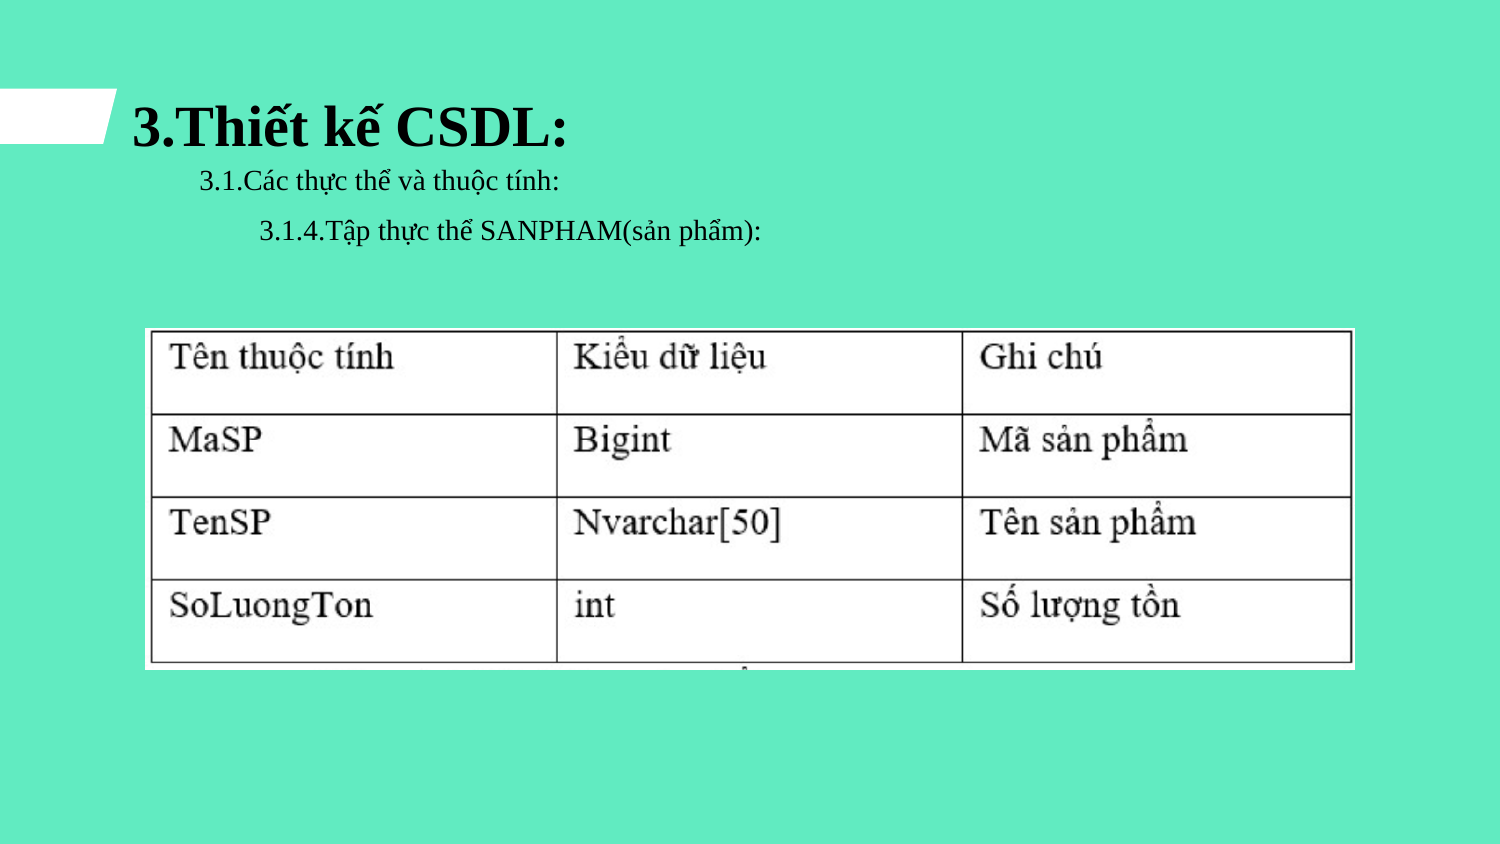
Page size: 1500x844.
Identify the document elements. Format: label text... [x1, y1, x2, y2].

text_box 3.1.Các thực thể và thuộc tính: [184, 153, 706, 204]
title 3.Thiết kế CSDL: [116, 72, 1383, 167]
text_box 3.1.4.Tập thực thể SANPHAM(sản phẩm): [244, 203, 829, 254]
picture [145, 328, 1355, 670]
